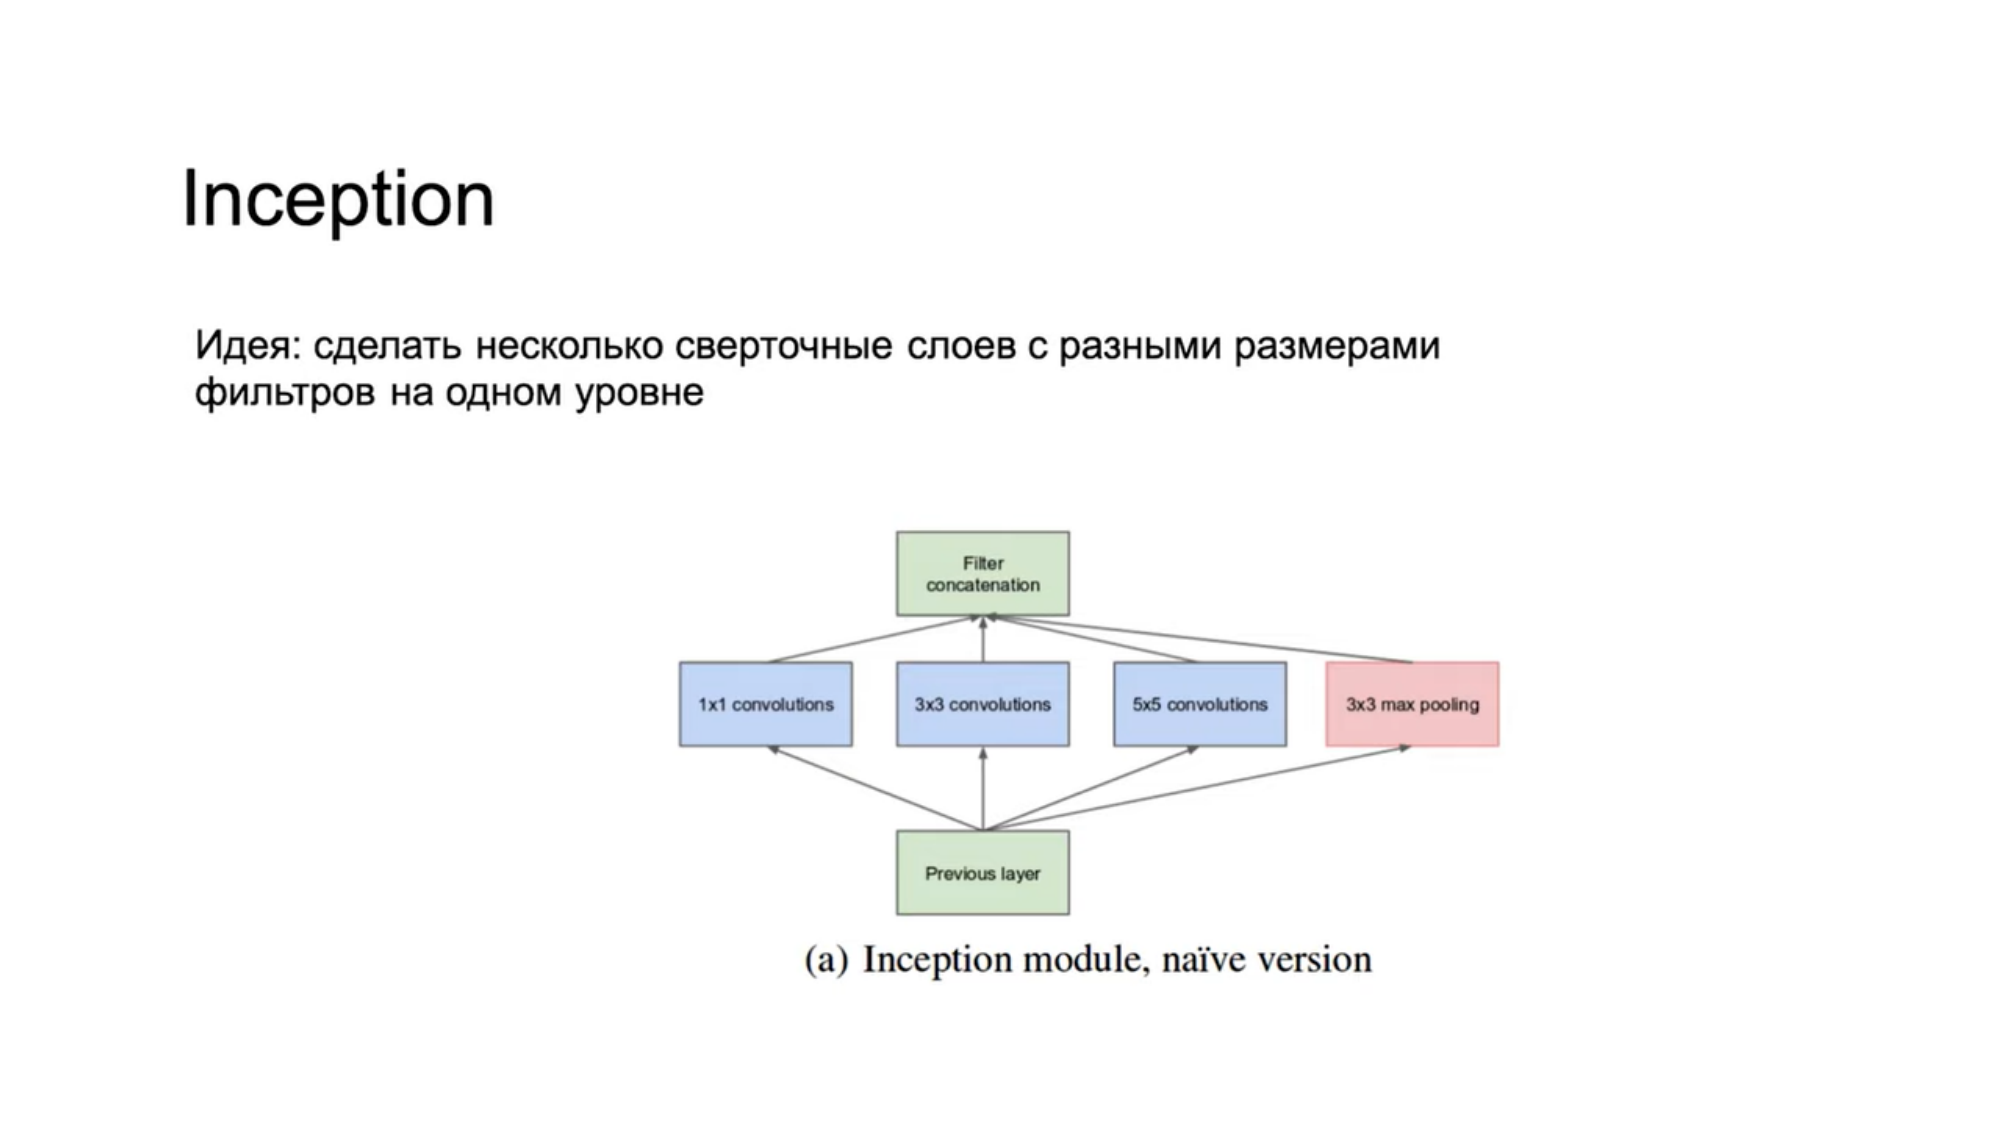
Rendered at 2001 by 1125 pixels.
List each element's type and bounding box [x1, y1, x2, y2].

picture [118, 98, 1882, 1026]
